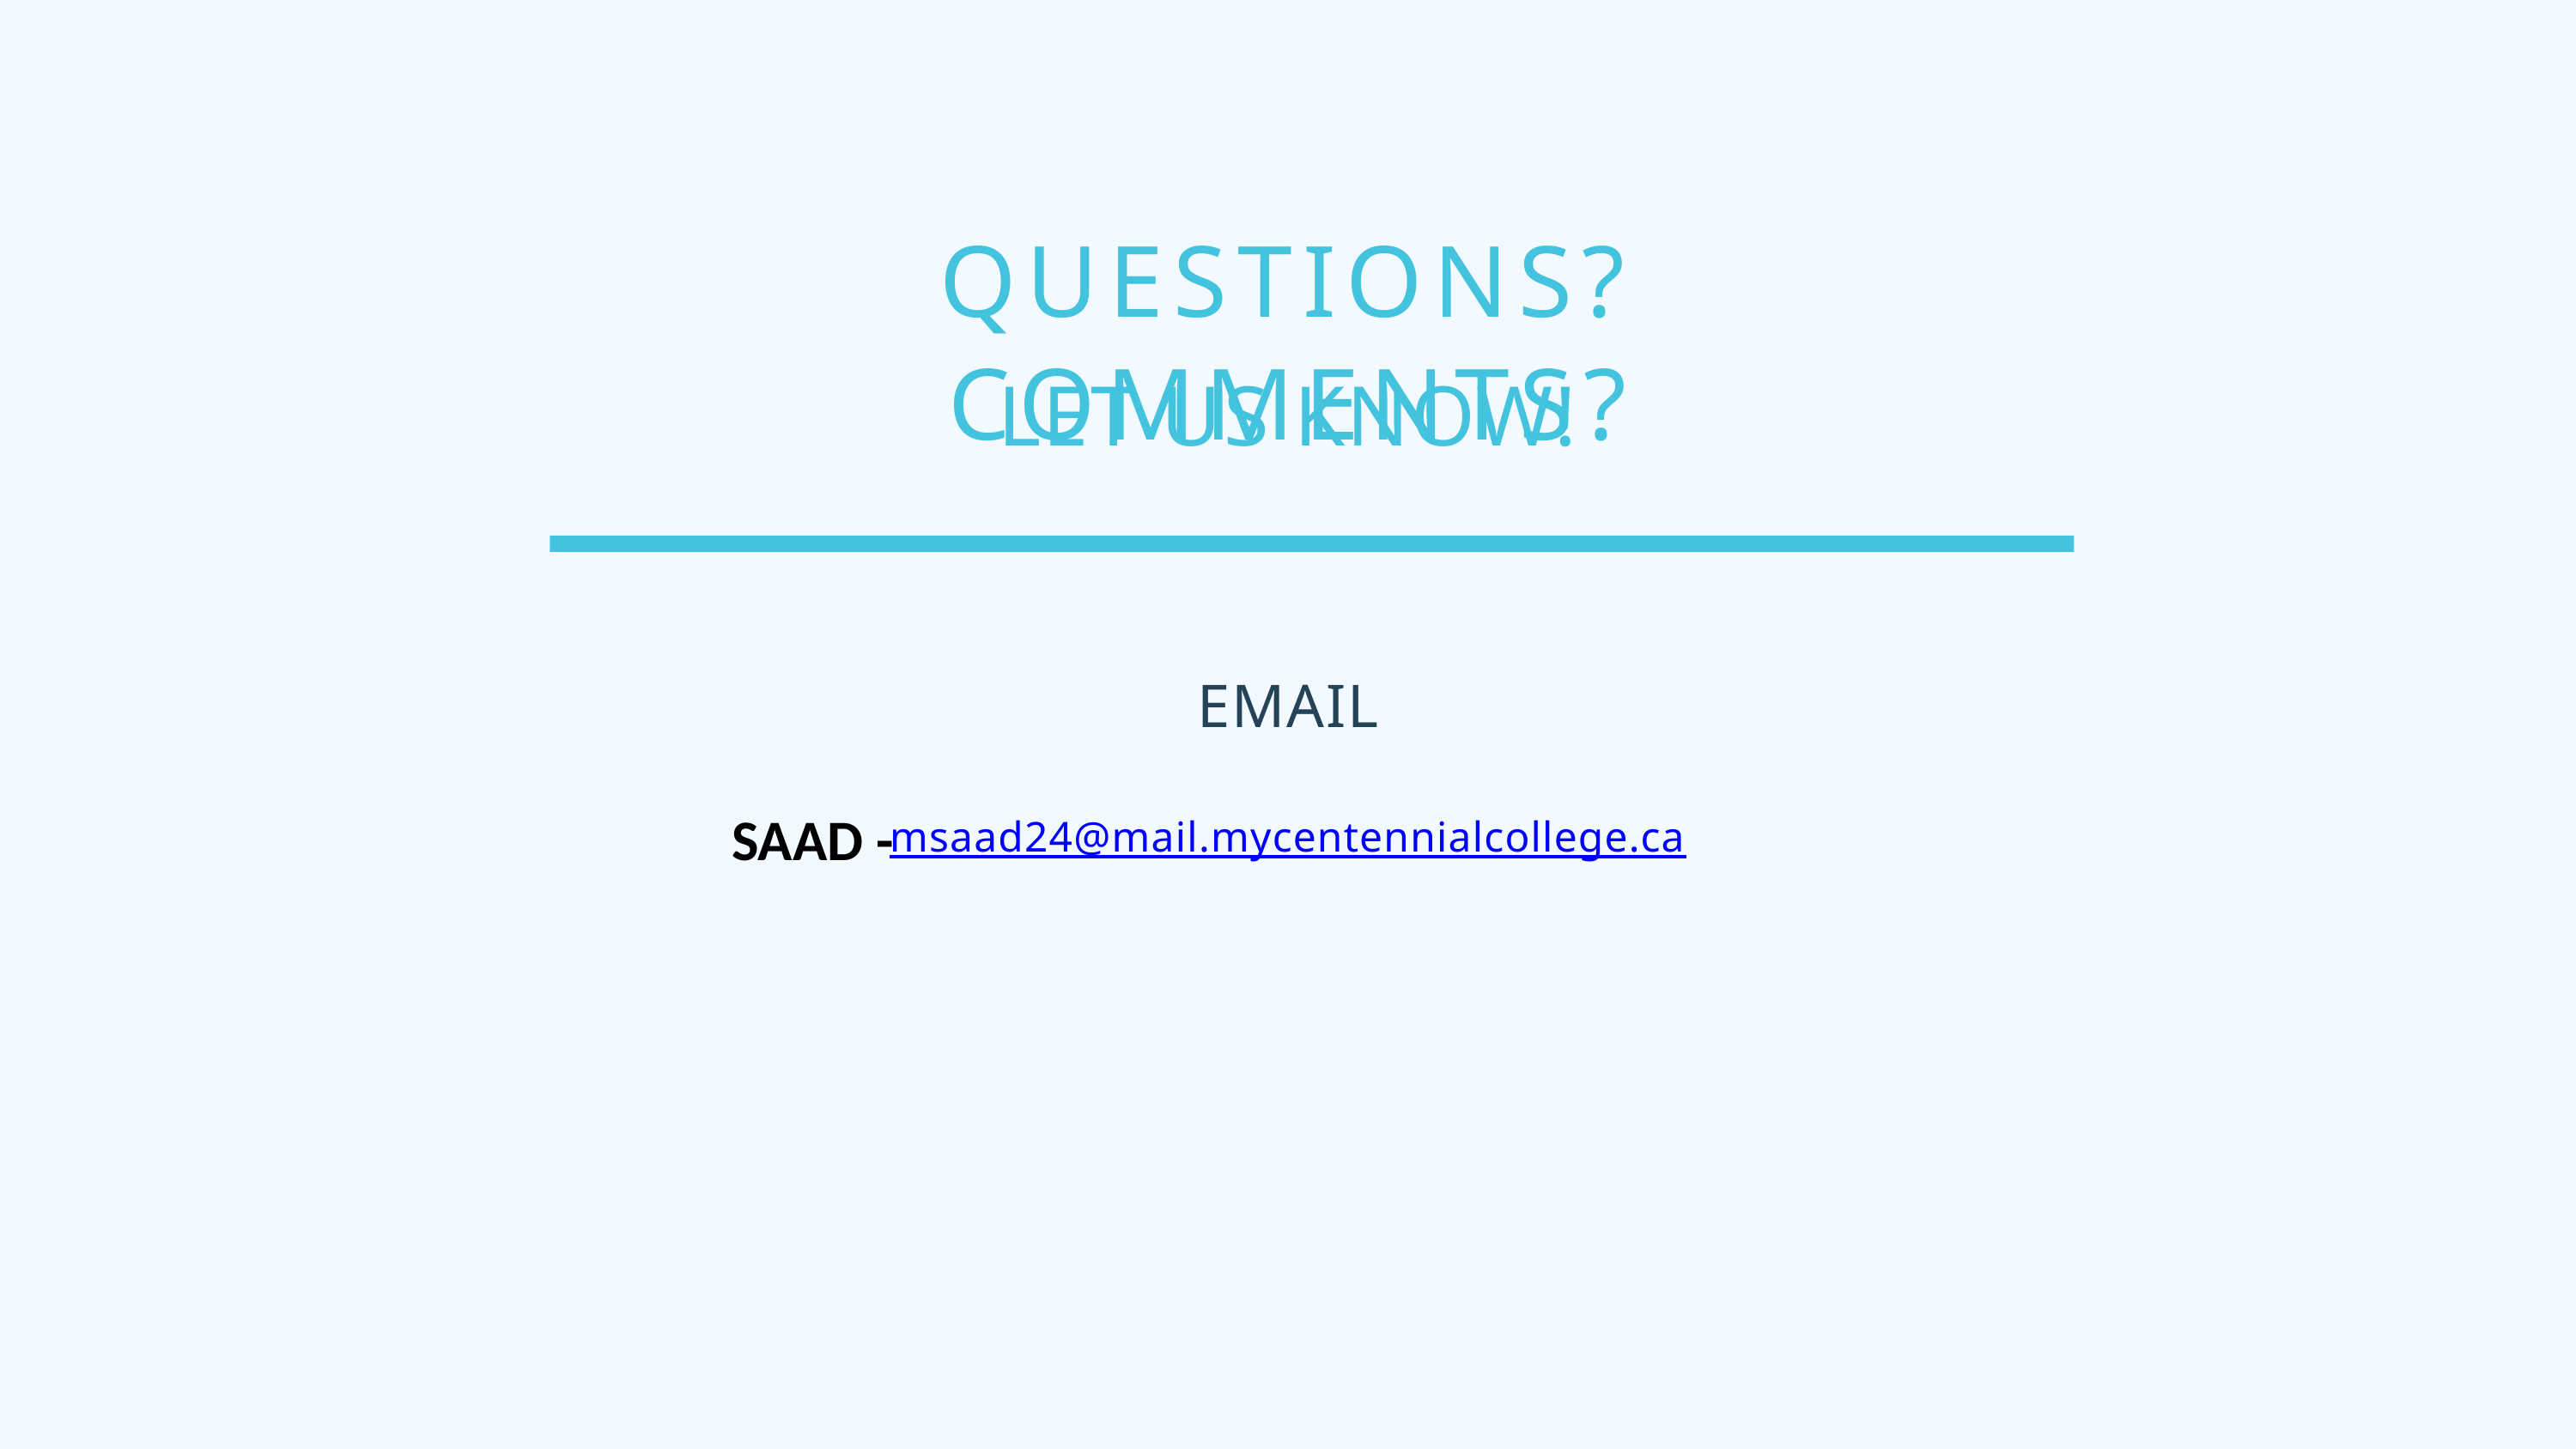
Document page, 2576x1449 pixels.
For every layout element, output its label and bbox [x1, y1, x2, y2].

text_box [342, 213, 2234, 1041]
